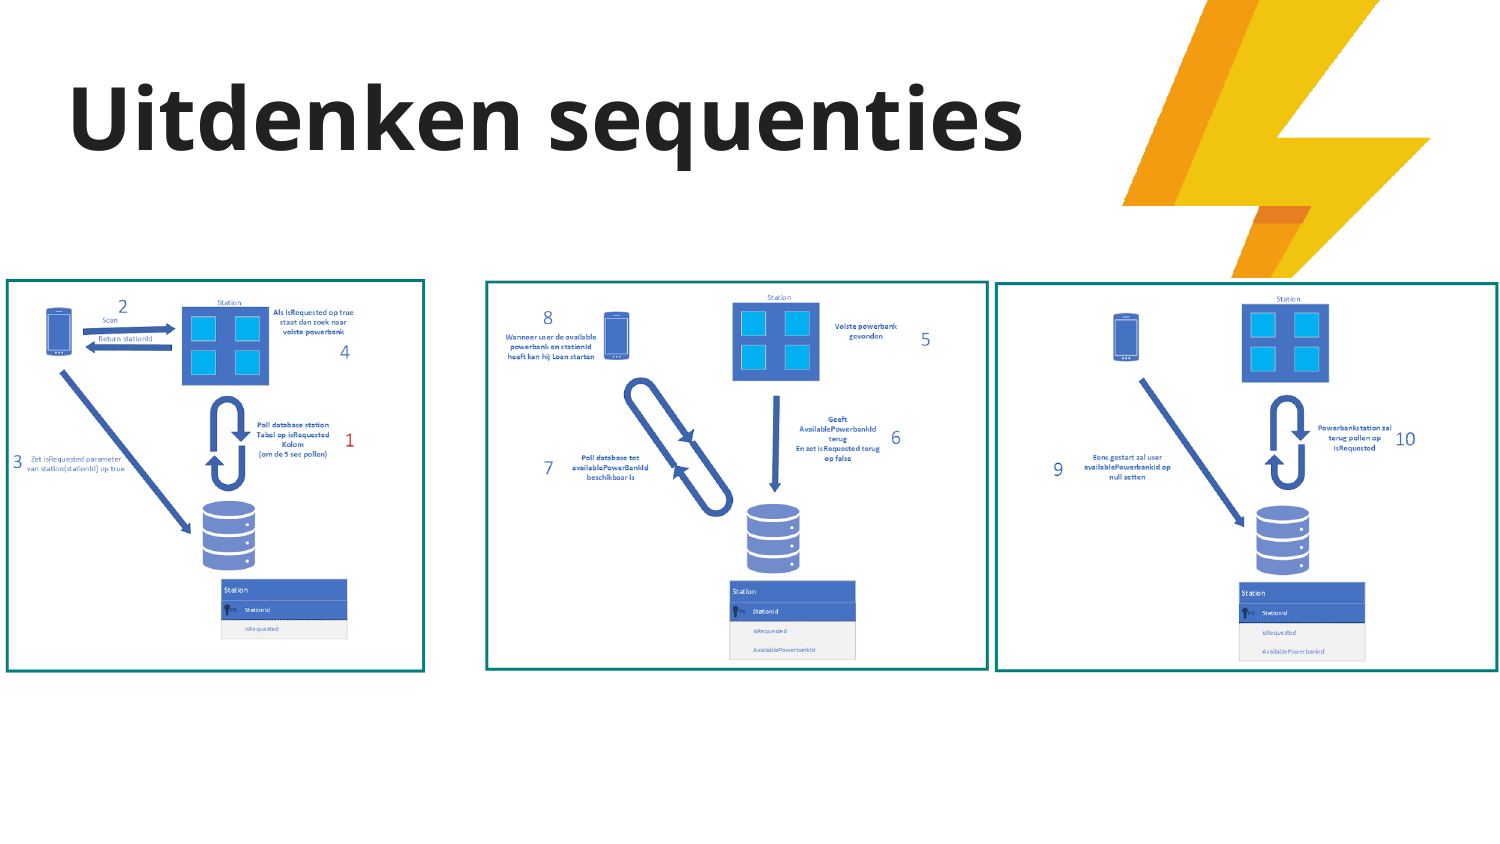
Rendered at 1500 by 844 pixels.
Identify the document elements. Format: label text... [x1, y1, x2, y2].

picture [0, 0, 1500, 674]
title Uitdenken sequenties [51, 48, 1081, 180]
